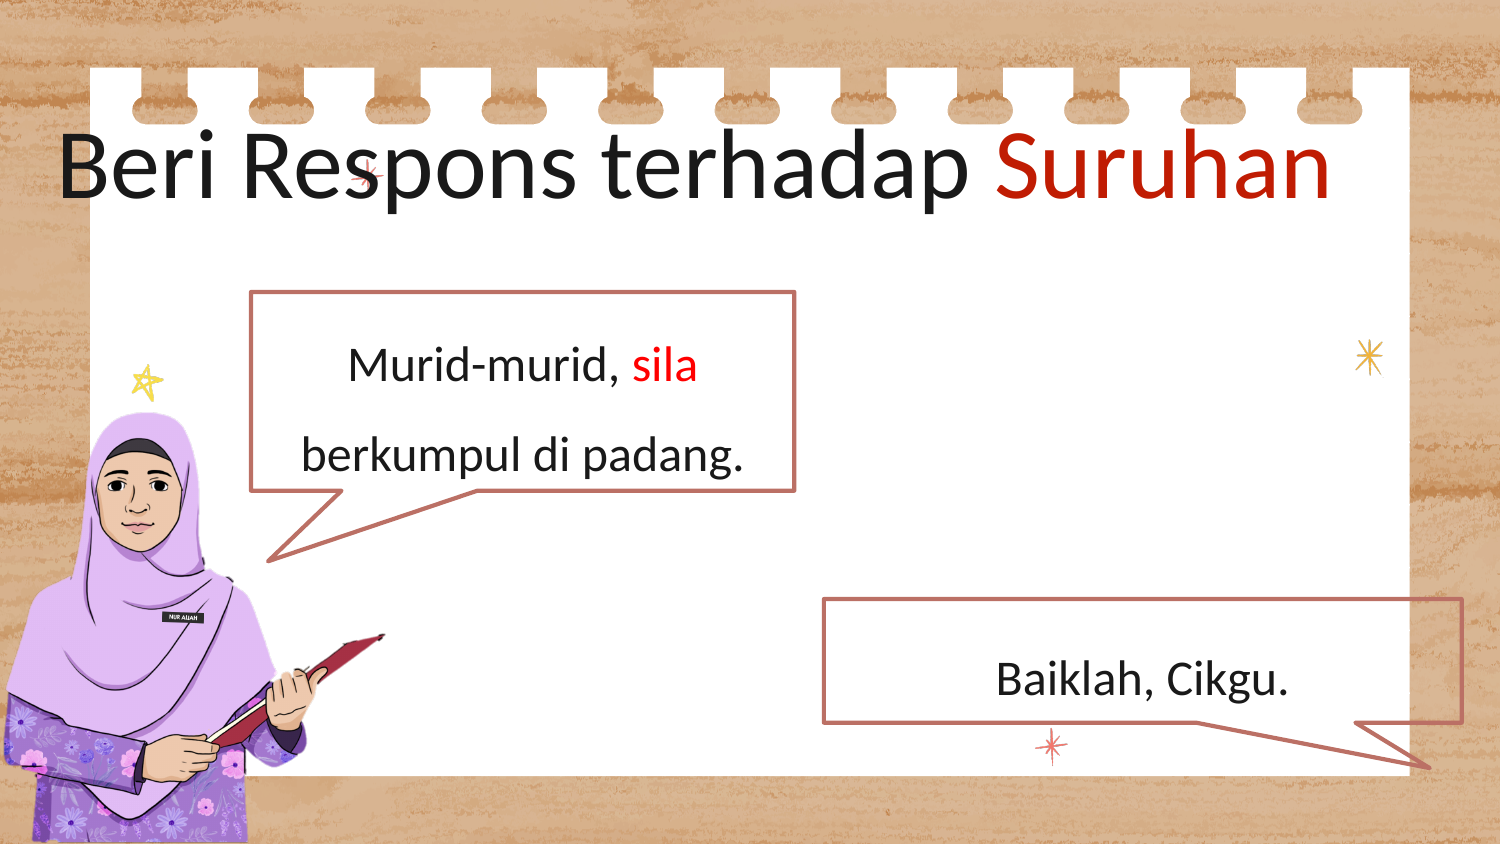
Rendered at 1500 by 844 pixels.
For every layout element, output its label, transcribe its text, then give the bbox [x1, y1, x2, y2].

text_box Murid-murid, sila berkumpul di padang. [248, 289, 797, 517]
picture [0, 0, 1500, 844]
text_box Baiklah, Cikgu. [821, 596, 1464, 771]
title Beri Respons terhadap Suruhan [41, 114, 1436, 202]
